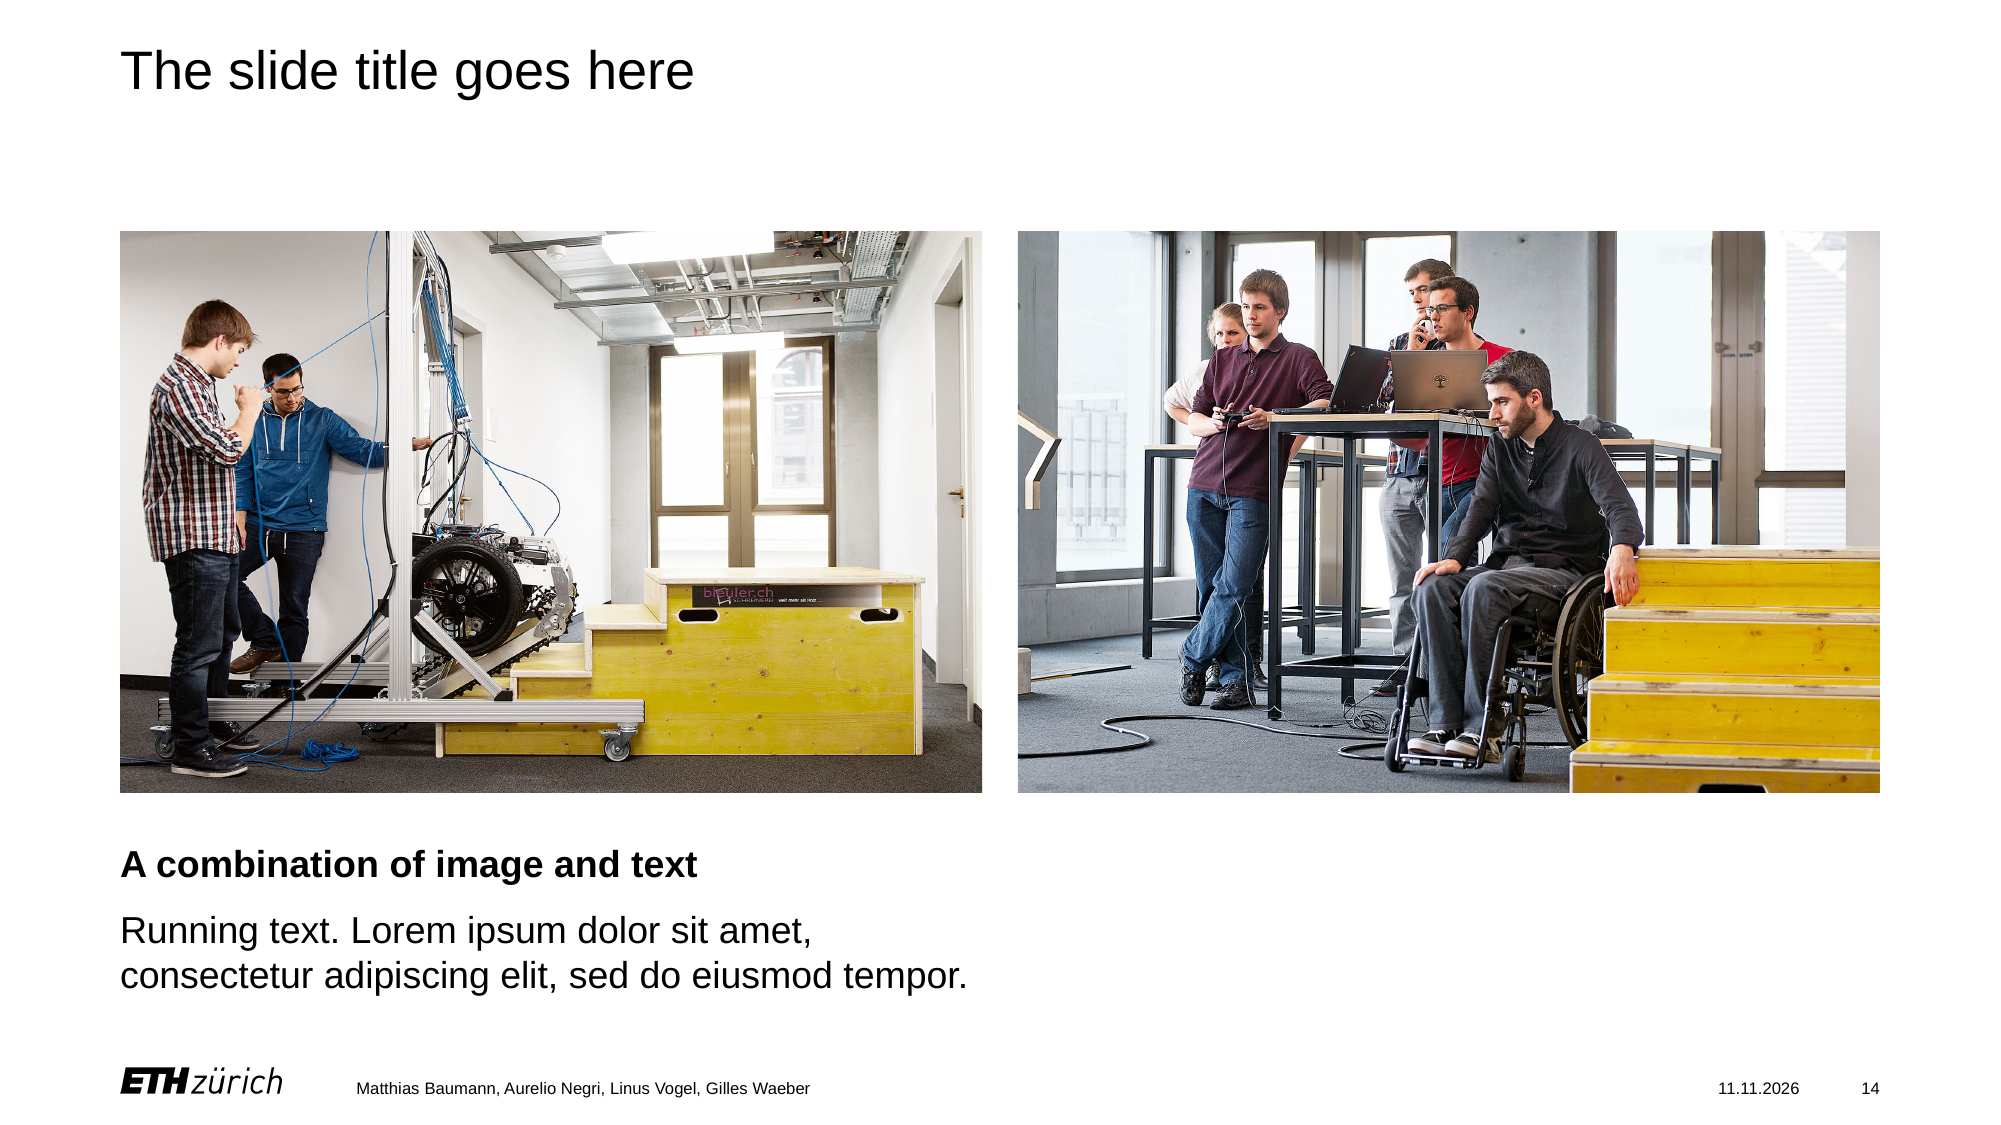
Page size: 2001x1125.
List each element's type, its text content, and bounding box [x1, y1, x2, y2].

title The slide title goes here [120, 42, 1880, 191]
footer Matthias Baumann, Aurelio Negri, Linus Vogel, Gilles Waeber [356, 1069, 1243, 1106]
picture [120, 1067, 282, 1094]
slide_number 14 [1827, 1069, 1880, 1106]
picture [119, 231, 983, 793]
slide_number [1718, 1069, 1819, 1106]
picture [1017, 231, 1880, 793]
list A combination of image and text Running text. Lorem ipsum dolor sit amet, consectetur adipiscing elit, sed do eiusmod tempor. [120, 840, 983, 1030]
